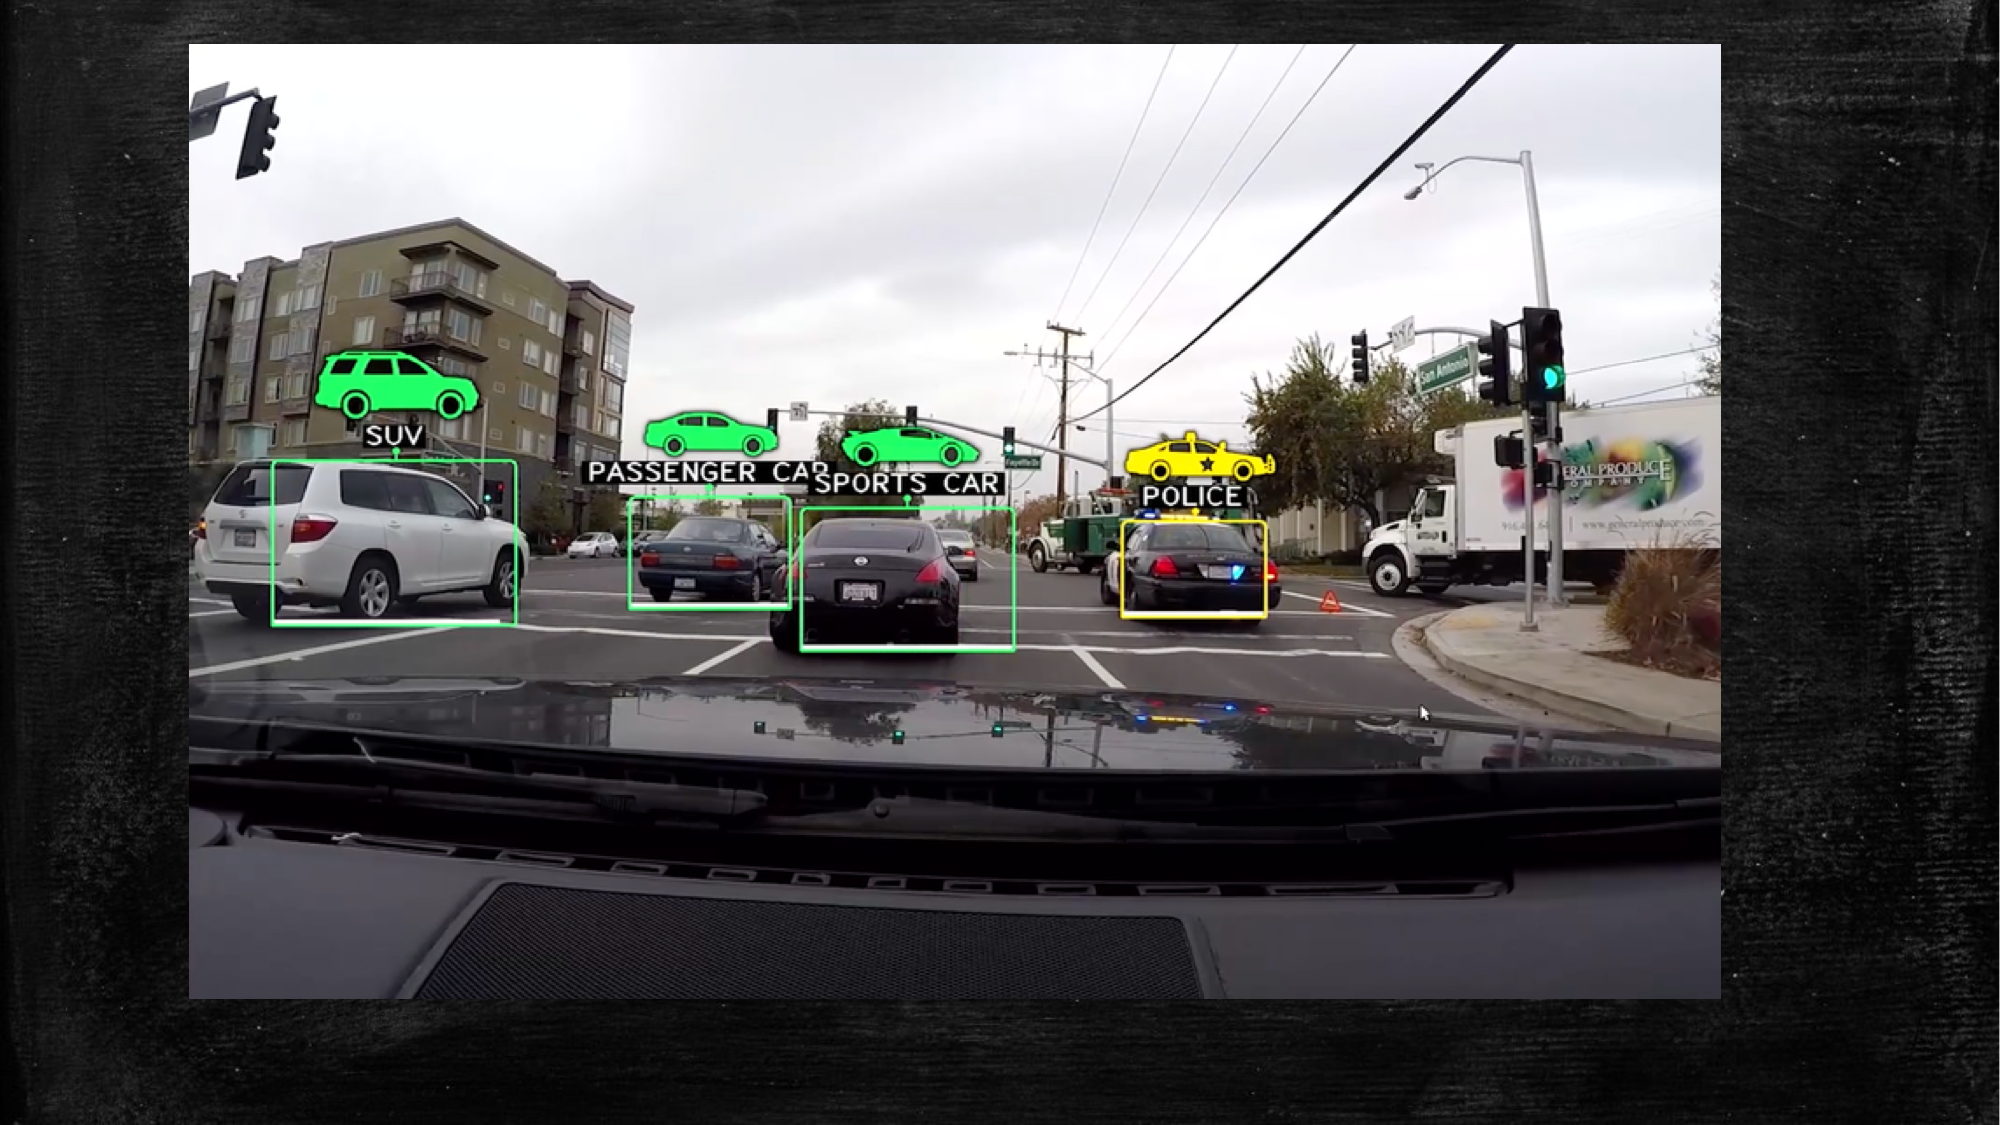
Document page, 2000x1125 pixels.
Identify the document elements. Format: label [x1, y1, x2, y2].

picture [189, 44, 1721, 999]
